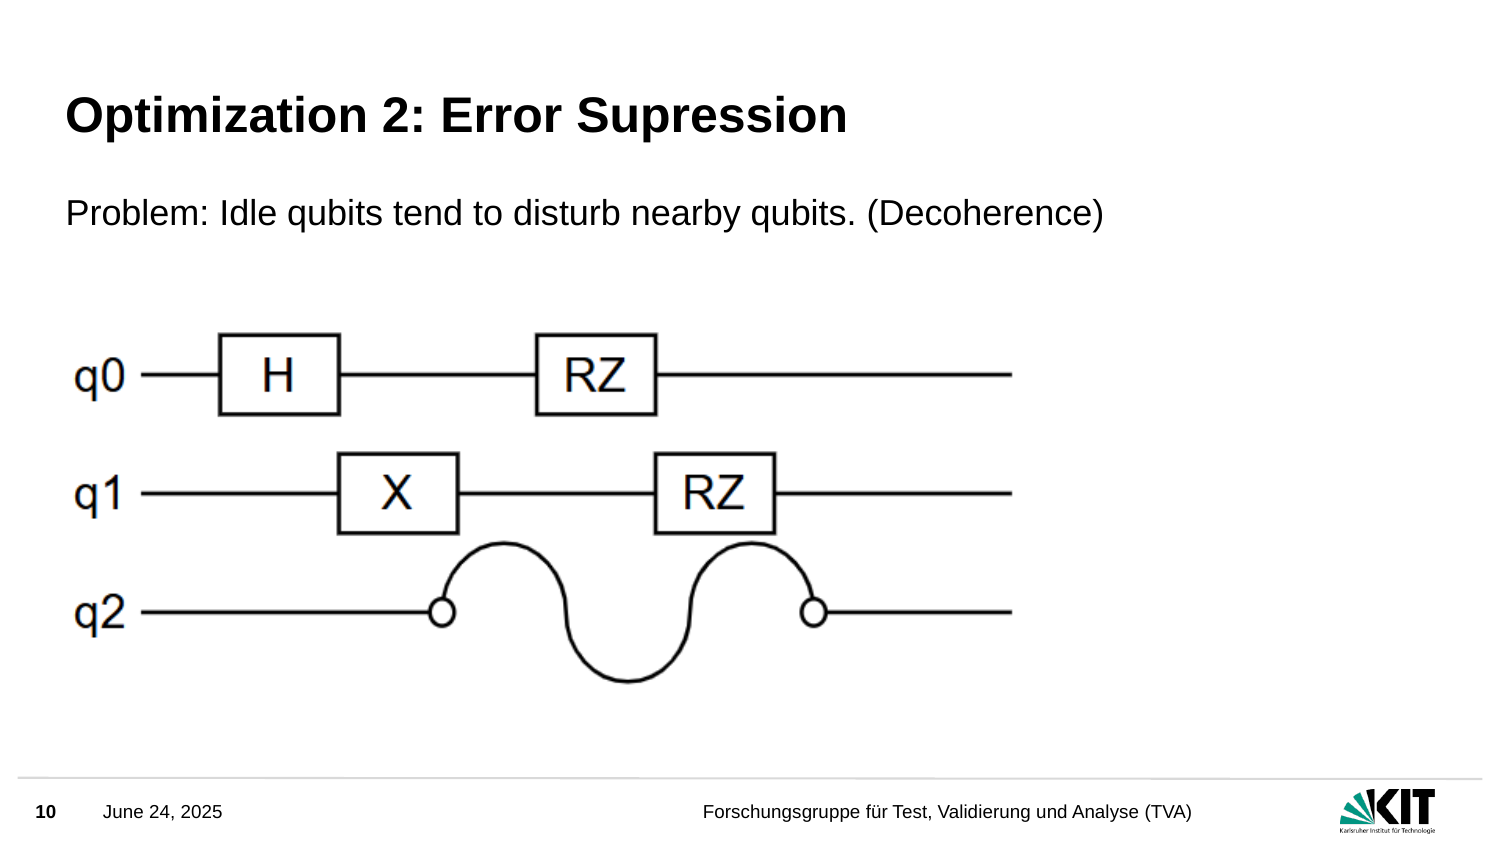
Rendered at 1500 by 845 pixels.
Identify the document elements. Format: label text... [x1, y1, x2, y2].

slide_number 10 [35, 778, 89, 844]
picture [35, 281, 1039, 717]
picture [1340, 789, 1435, 834]
title Optimization 2: Error Supression [64, 48, 1192, 144]
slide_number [102, 778, 367, 844]
list Problem: Idle qubits tend to disturb nearby qubits. (Decoherence) [65, 194, 1435, 747]
